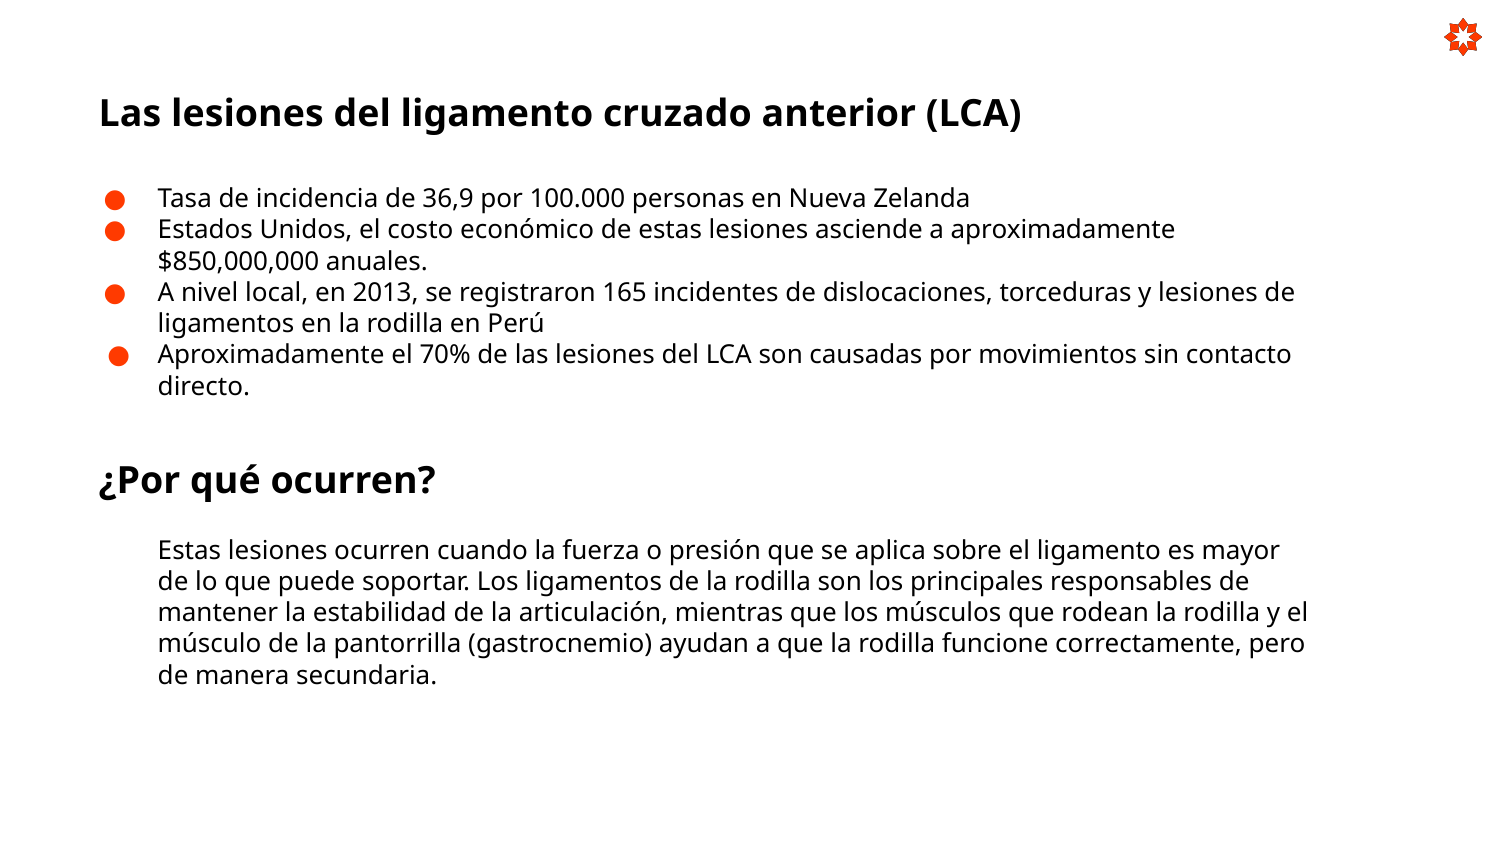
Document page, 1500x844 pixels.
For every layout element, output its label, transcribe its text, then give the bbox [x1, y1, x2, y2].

list Estas lesiones ocurren cuando la fuerza o presión que se aplica sobre el ligamento es mayor de lo que puede soportar. Los ligamentos de la rodilla son los principales responsables de mantener la estabilidad de la articulación, mientras que los músculos que rodean la rodilla y el músculo de la pantorrilla (gastrocnemio) ayudan a que la rodilla funcione correctamente, pero de manera secundaria. [67, 481, 1330, 790]
title ¿Por qué ocurren? [83, 421, 1482, 516]
picture [1444, 18, 1482, 56]
title Las lesiones del ligamento cruzado anterior (LCA) [83, 55, 1482, 150]
list Tasa de incidencia de 36,9 por 100.000 personas en Nueva Zelanda Estados Unidos, el costo económico de estas lesiones asciende a aproximadamente $850,000,000 anuales. A nivel local, en 2013, se registraron 165 incidentes de dislocaciones, torceduras y lesiones de ligamentos en la rodilla en Perú Aproximadamente el 70% de las lesiones del LCA son causadas por movimientos sin contacto directo. [67, 135, 1330, 444]
